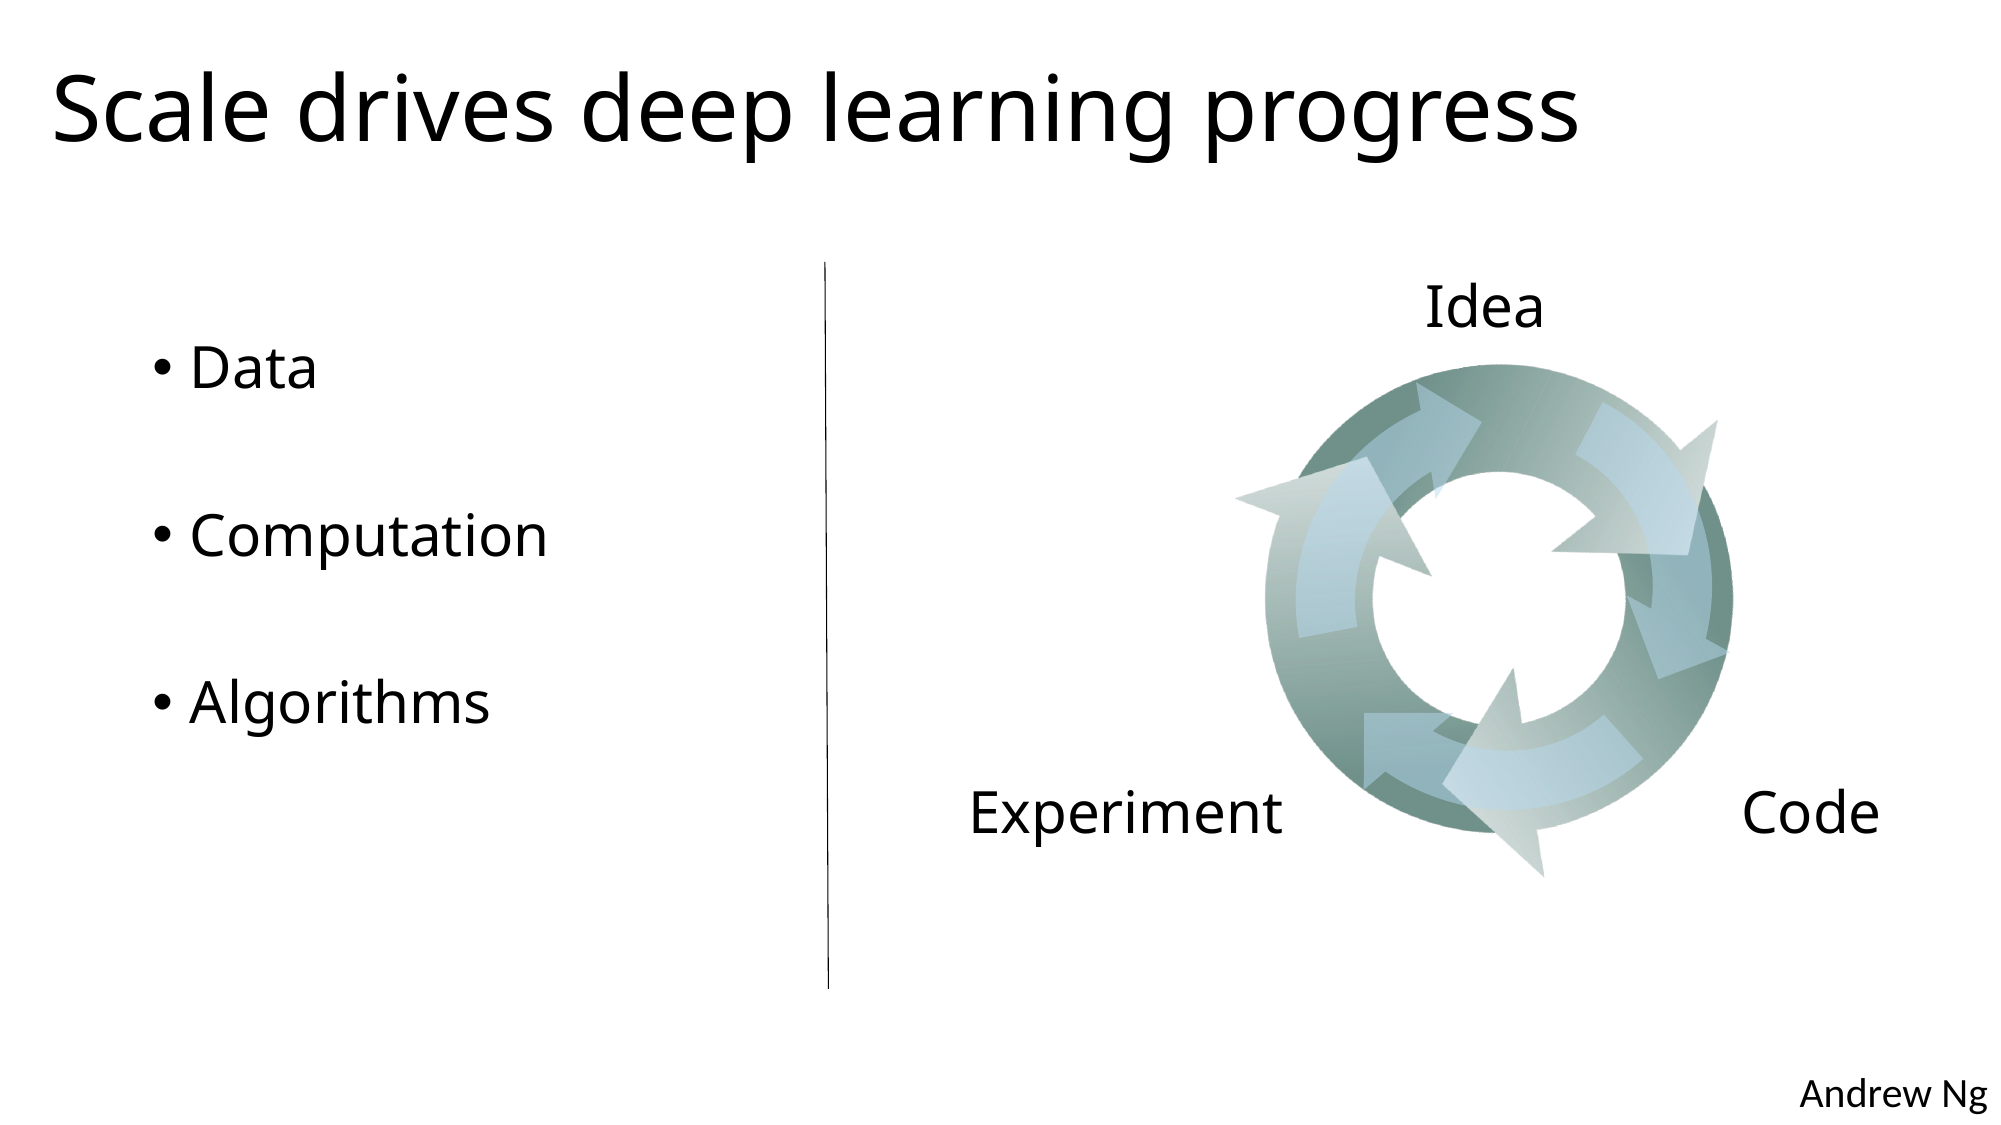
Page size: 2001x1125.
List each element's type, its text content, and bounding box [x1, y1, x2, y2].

picture [1220, 328, 1786, 917]
text_box Experiment [953, 768, 1258, 853]
text_box Idea [1410, 261, 1562, 347]
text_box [824, 261, 829, 990]
text_box Scale drives deep learning progress [35, 3, 1761, 221]
list Data Computation Algorithms [137, 330, 651, 804]
text_box Code [1748, 768, 1897, 853]
